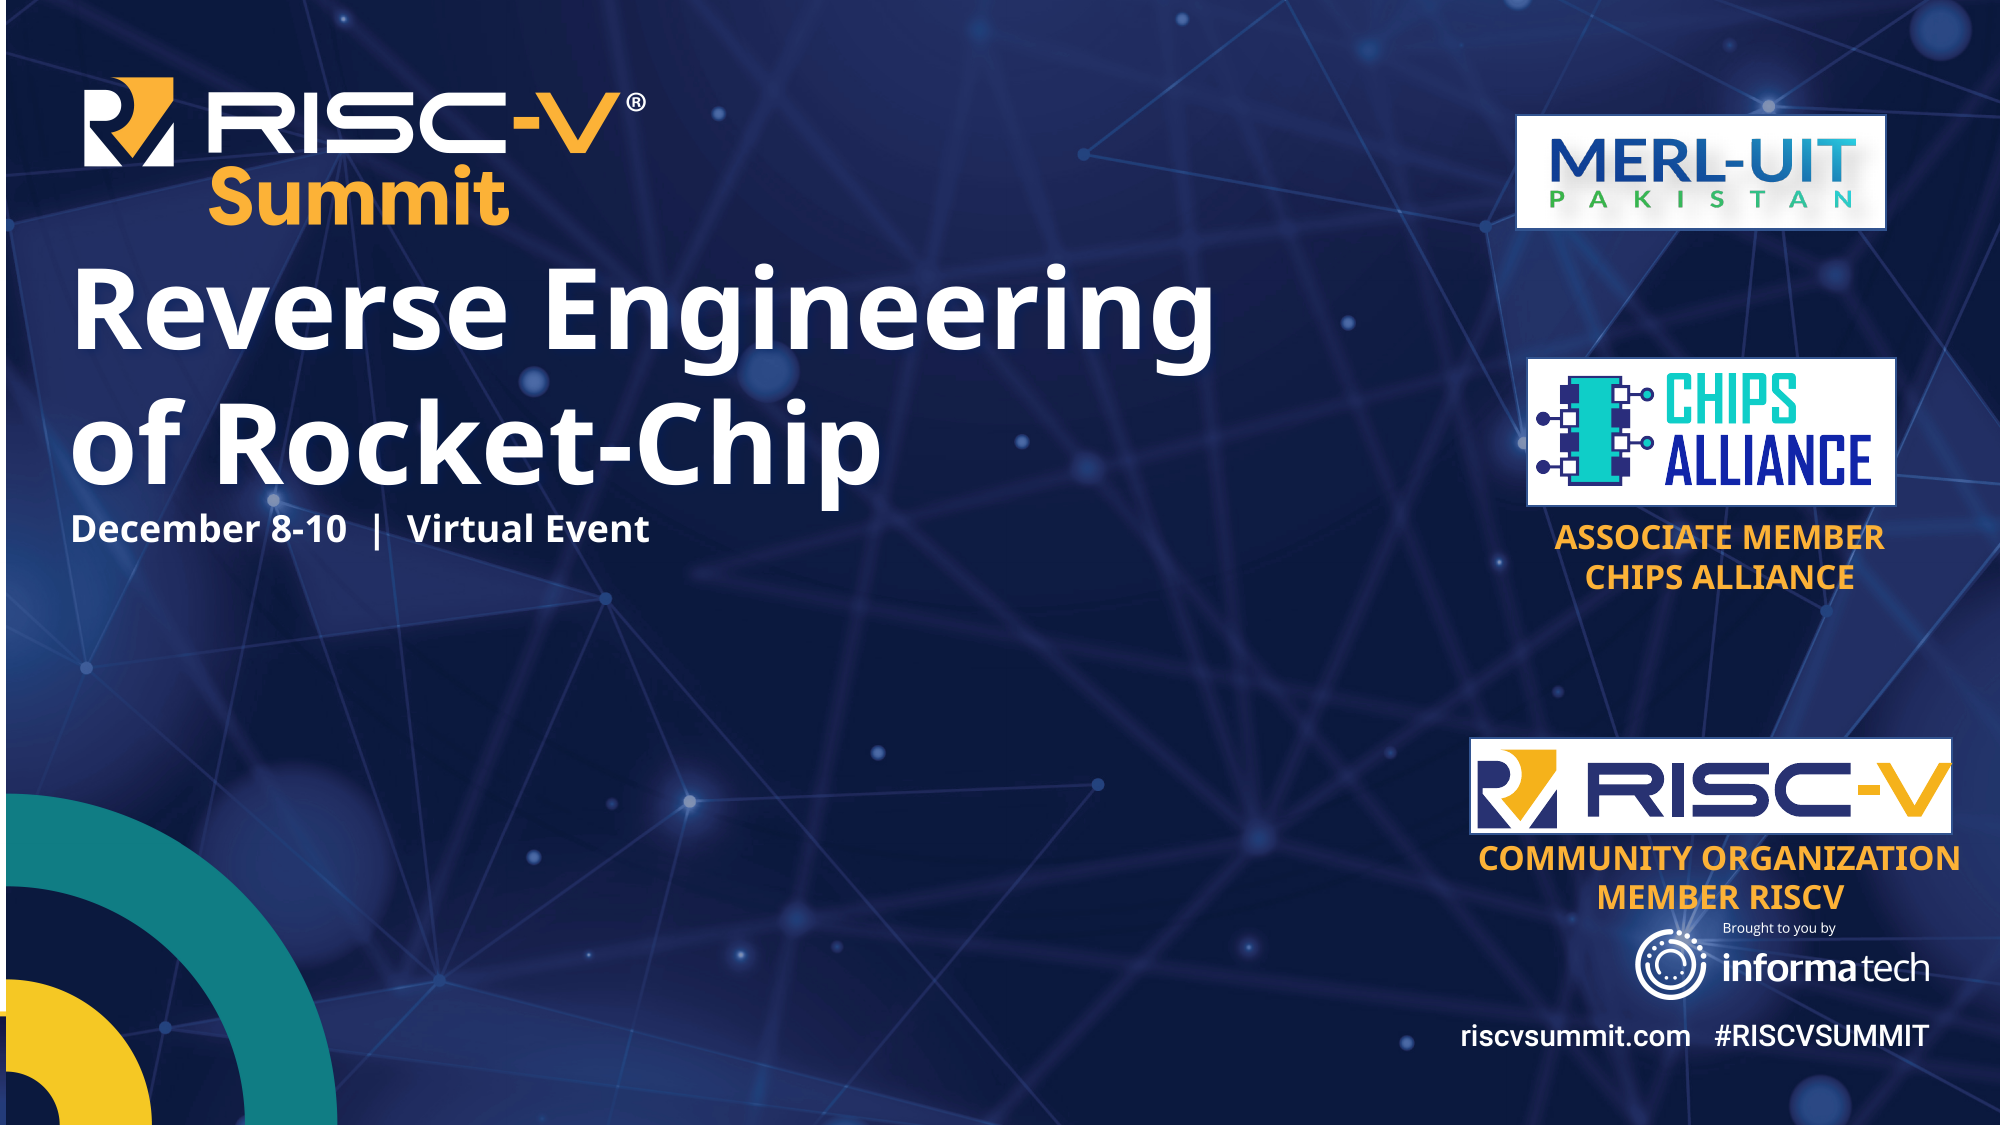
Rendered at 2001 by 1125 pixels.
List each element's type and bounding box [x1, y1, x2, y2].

text_box [1477, 749, 1953, 829]
picture [0, 0, 2000, 1125]
